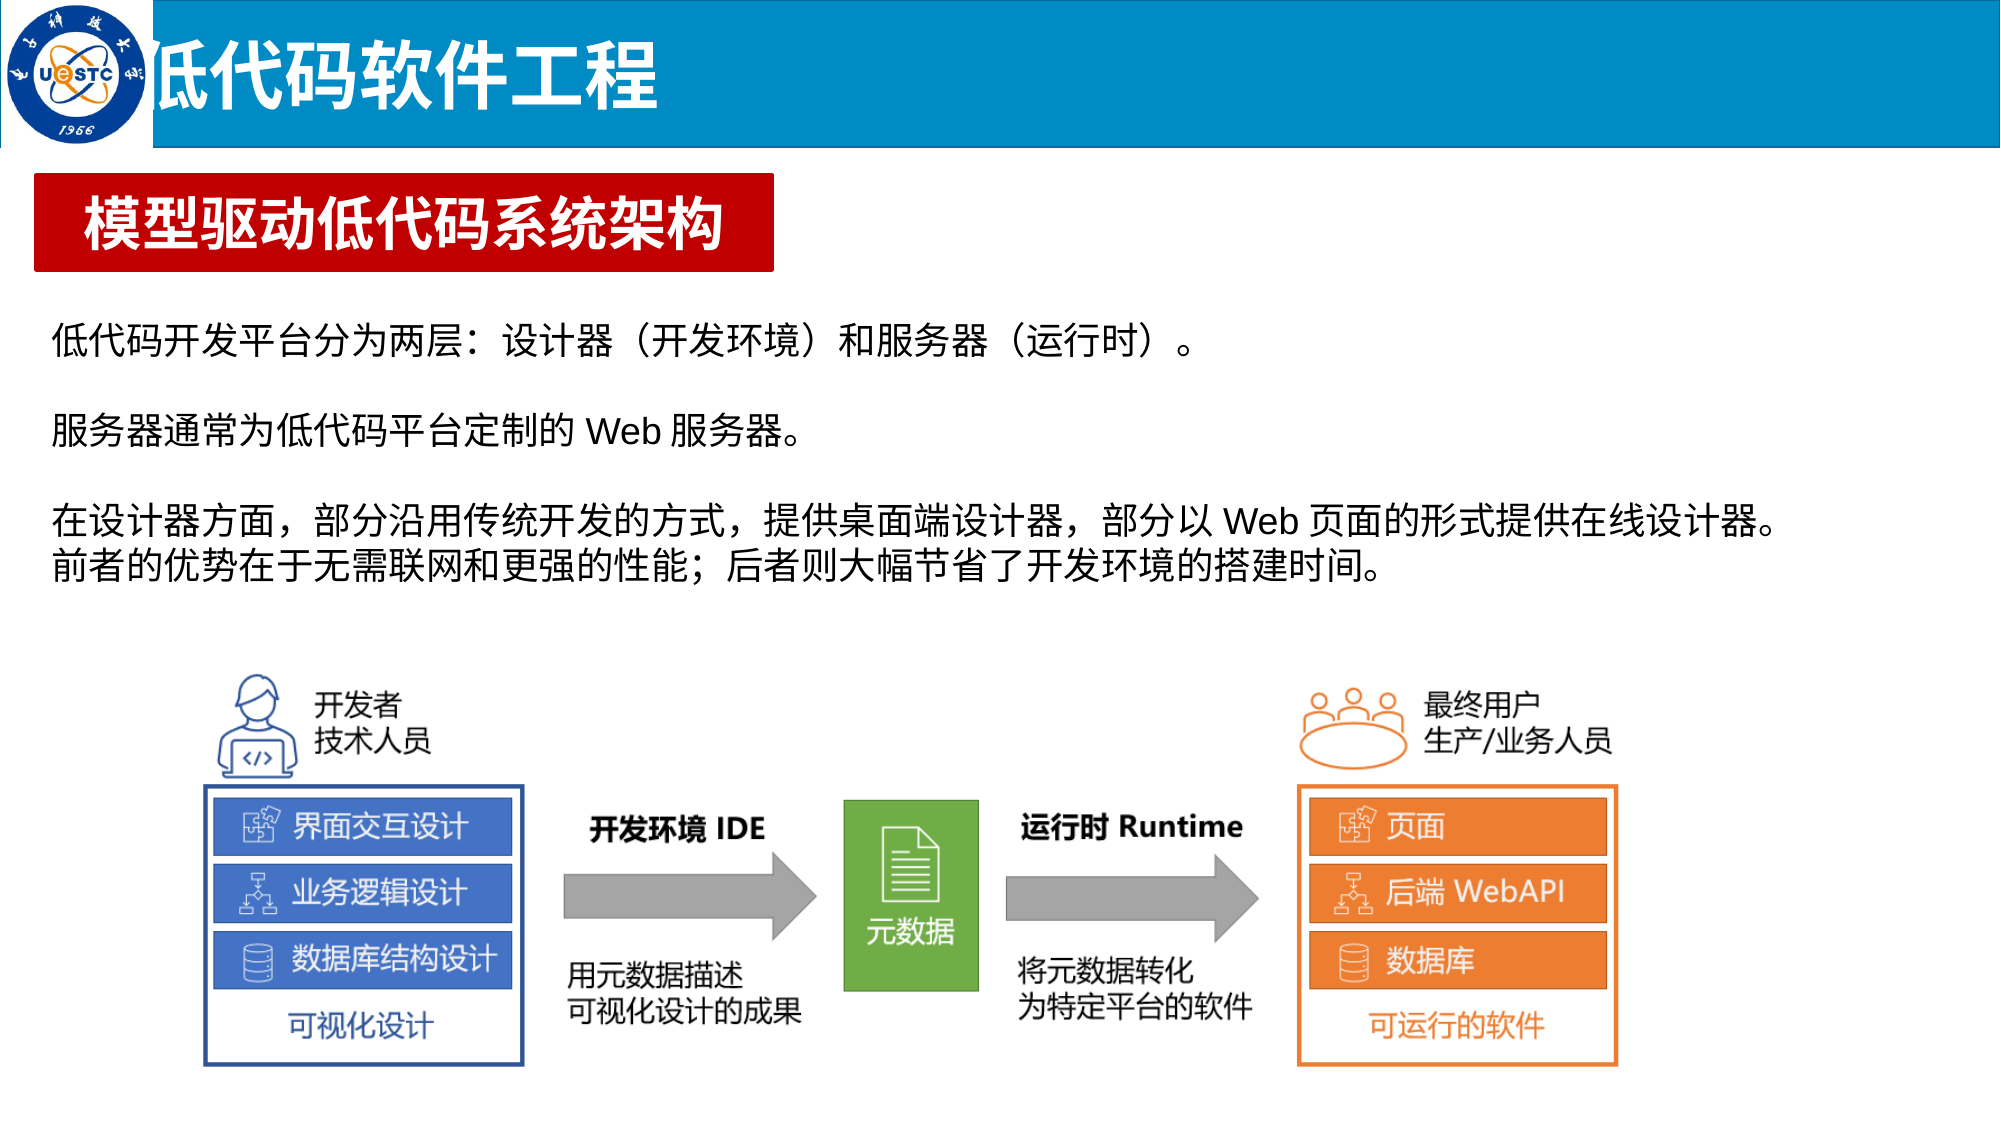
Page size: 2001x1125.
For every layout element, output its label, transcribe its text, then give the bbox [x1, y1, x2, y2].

text_box 低代码软件工程 [153, 0, 2000, 148]
picture [2, 0, 153, 148]
text_box 低代码开发平台分为两层：设计器（开发环境）和服务器（运行时）。 服务器通常为低代码平台定制的Web服务器。 在设计器方面，部分沿用传统开发的方式，提供桌面端设计器，部分以Web页面的形式提供在线设计器。前者的优势在于无需联网和更强的性能；后者则大幅节省了开发环境的搭建时间。 [36, 309, 1824, 595]
picture [191, 653, 1634, 1106]
text_box 模型驱动低代码系统架构 [36, 175, 772, 270]
